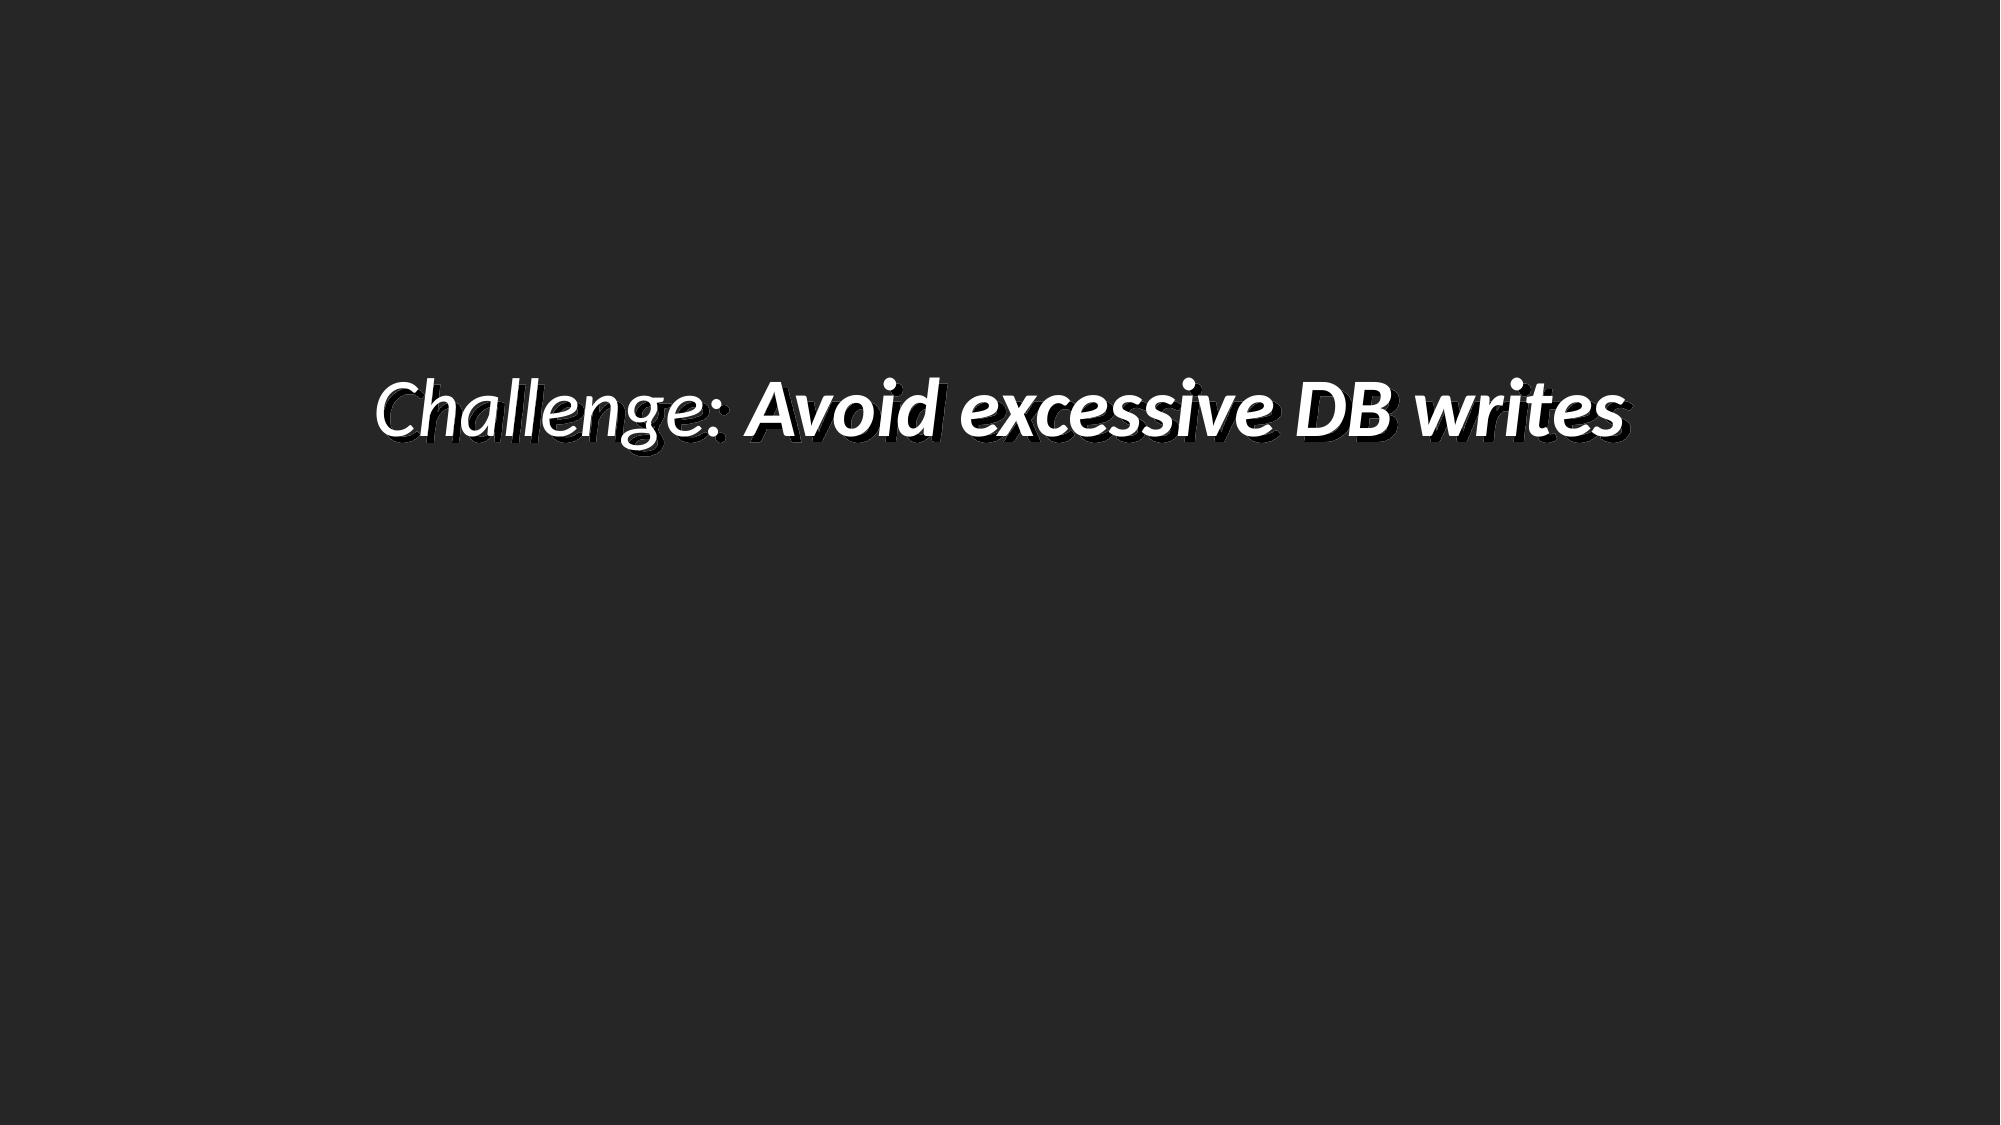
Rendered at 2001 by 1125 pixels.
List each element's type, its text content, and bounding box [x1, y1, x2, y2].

text_box Challenge: Avoid excessive DB writes [71, 345, 1929, 461]
